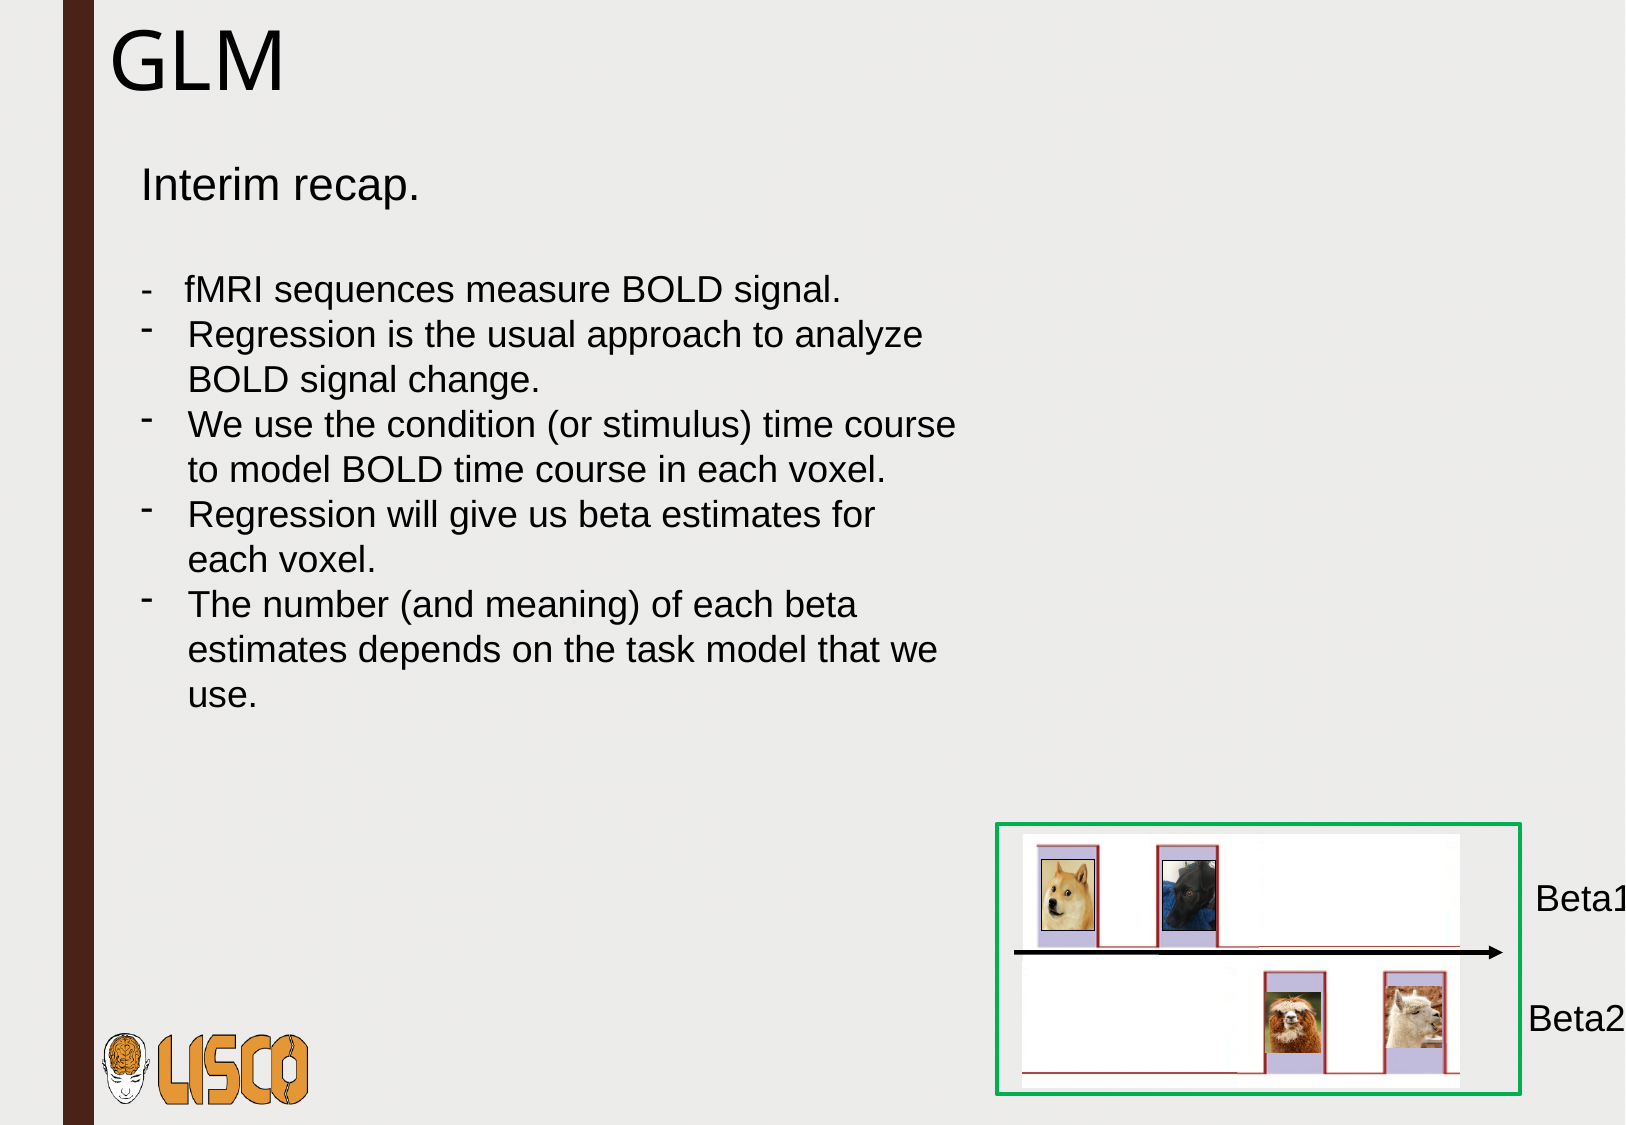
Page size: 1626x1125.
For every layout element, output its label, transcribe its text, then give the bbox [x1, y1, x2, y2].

text_box Beta2 [1513, 986, 1625, 1046]
text_box [1465, 946, 1503, 959]
picture [94, 0, 1626, 1125]
text_box Interim recap. - fMRI sequences measure BOLD signal. Regression is the usual approach to analyze BOLD signal change. We use the condition (or stimulus) time course to model BOLD time course in each voxel. Regression will give us beta estimates for each voxel. The number (and meaning) of each beta estimates depends on the task model that we use. [124, 122, 977, 795]
text_box [995, 822, 1522, 1096]
text_box GLM [93, 0, 1200, 122]
picture [0, 0, 63, 1125]
text_box Beta1 [1520, 866, 1625, 926]
